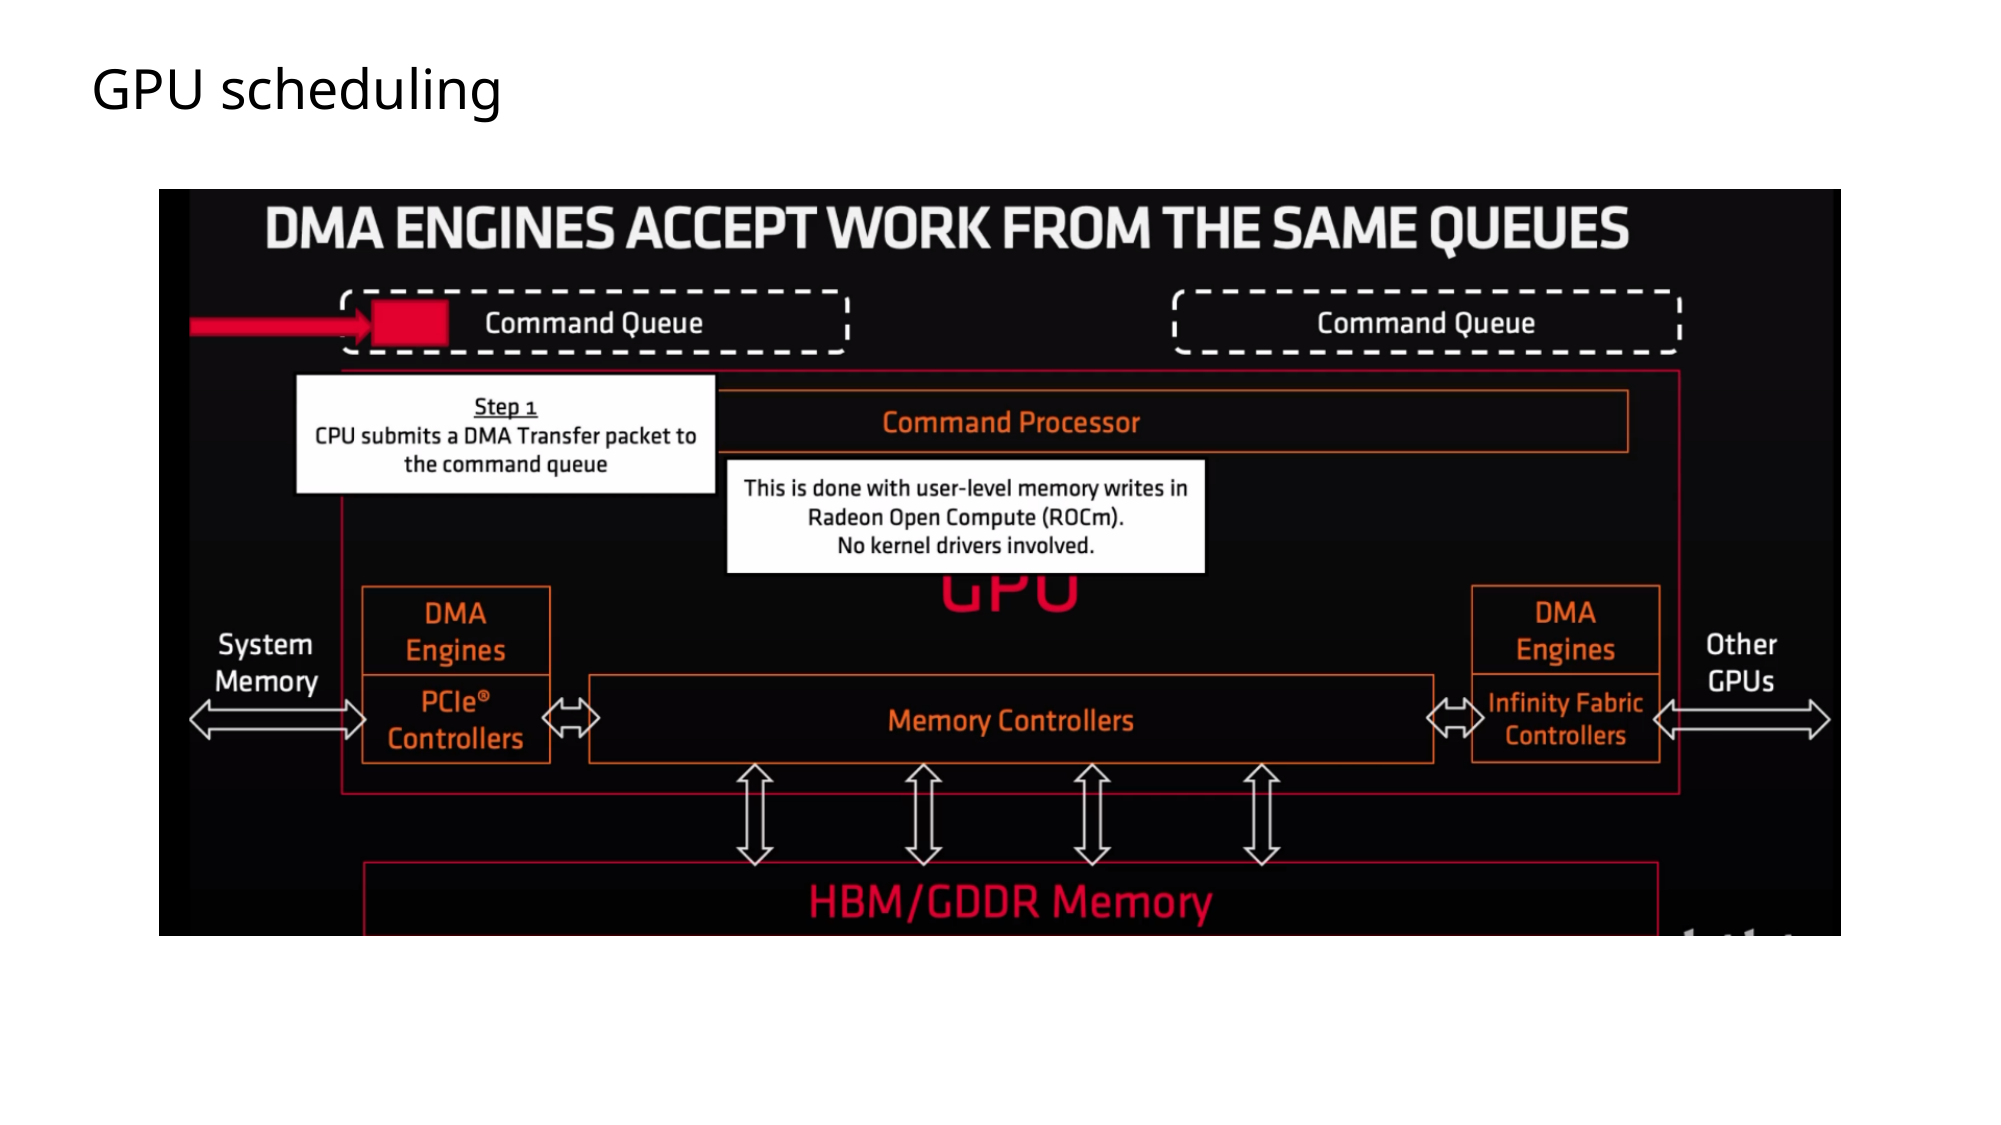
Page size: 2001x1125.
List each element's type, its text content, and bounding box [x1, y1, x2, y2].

picture [159, 189, 1841, 936]
list GPU scheduling [91, 61, 1909, 130]
